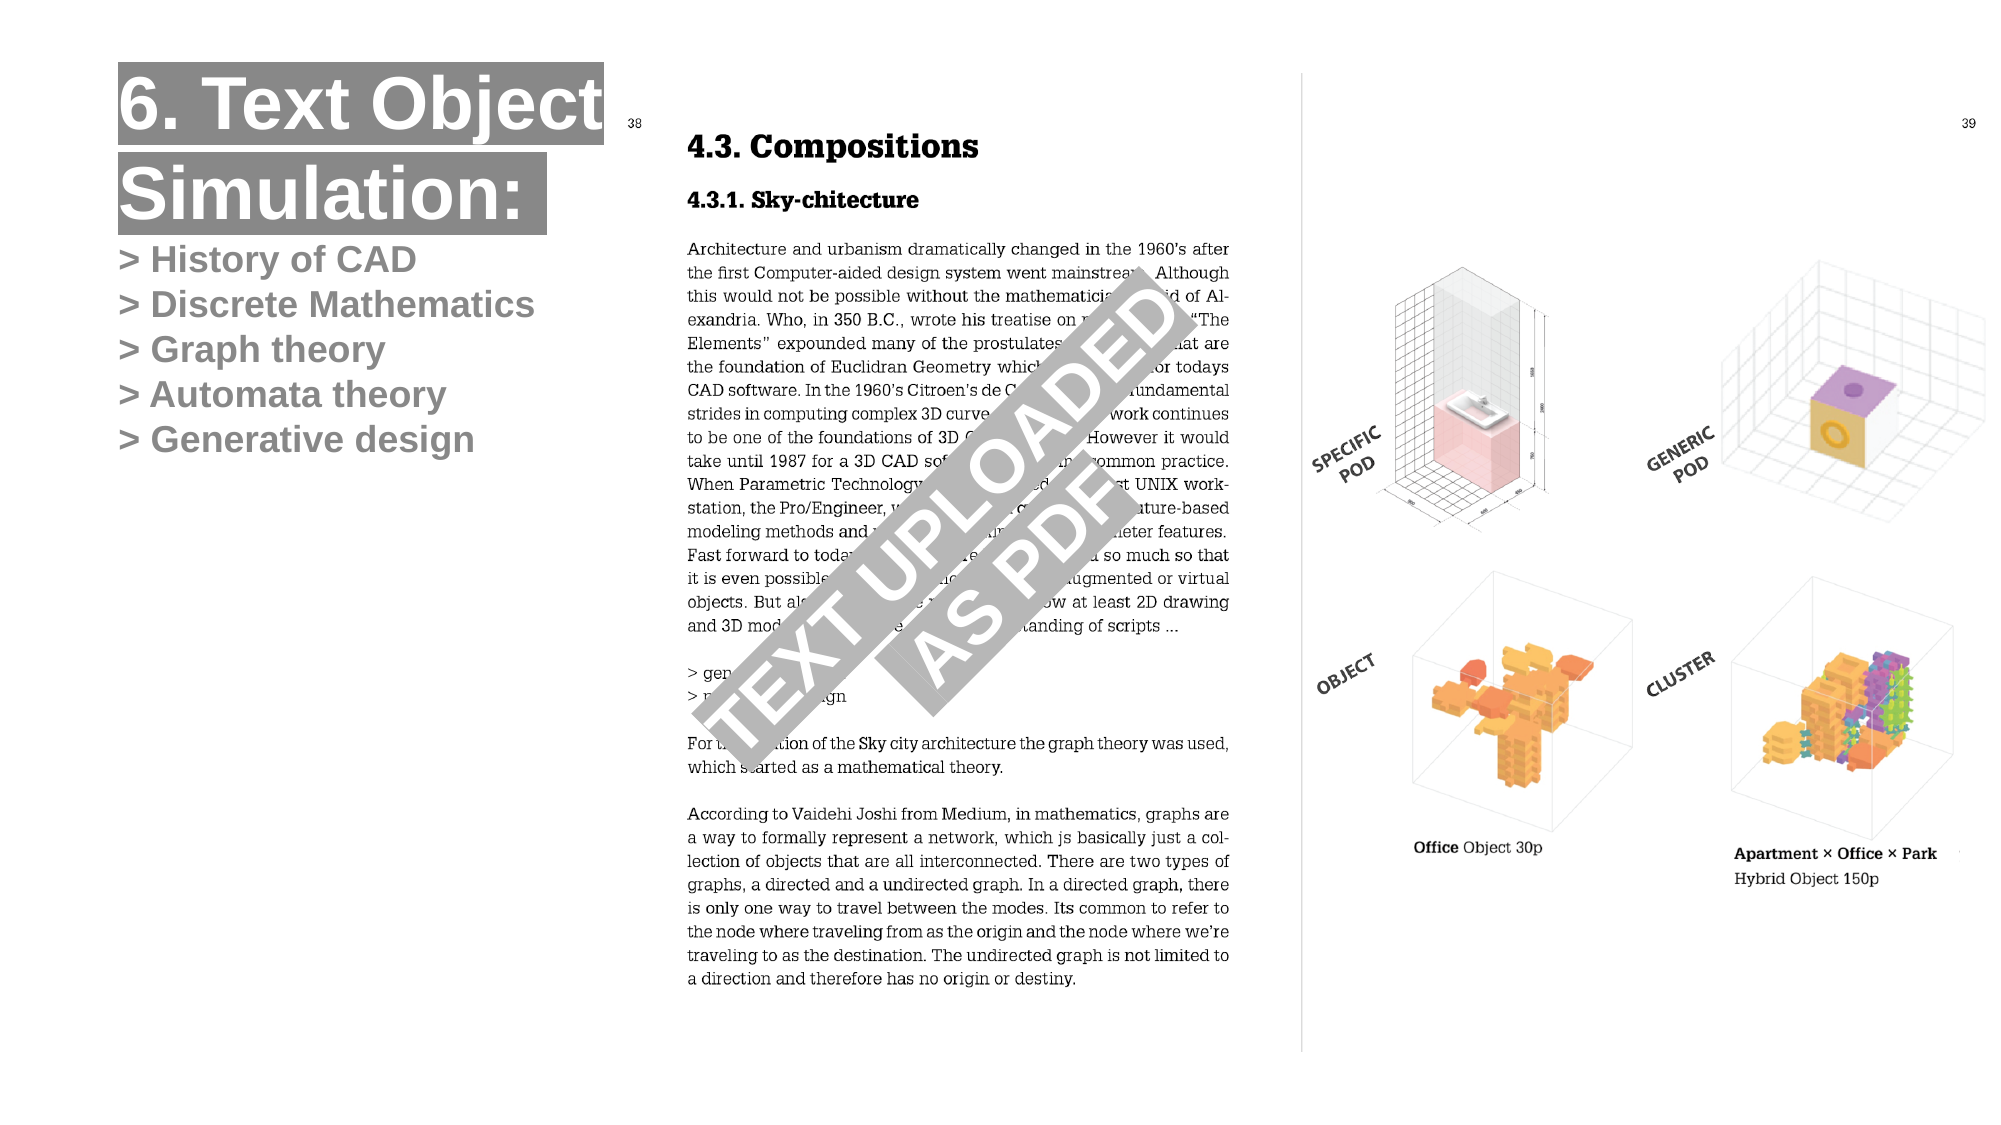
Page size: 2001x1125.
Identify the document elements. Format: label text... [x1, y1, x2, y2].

picture [609, 73, 2000, 1052]
text_box 6. Text Object Simulation: > History of CAD > Discrete Mathematics > Graph theory > Automata theory > Generative design [103, 39, 948, 418]
